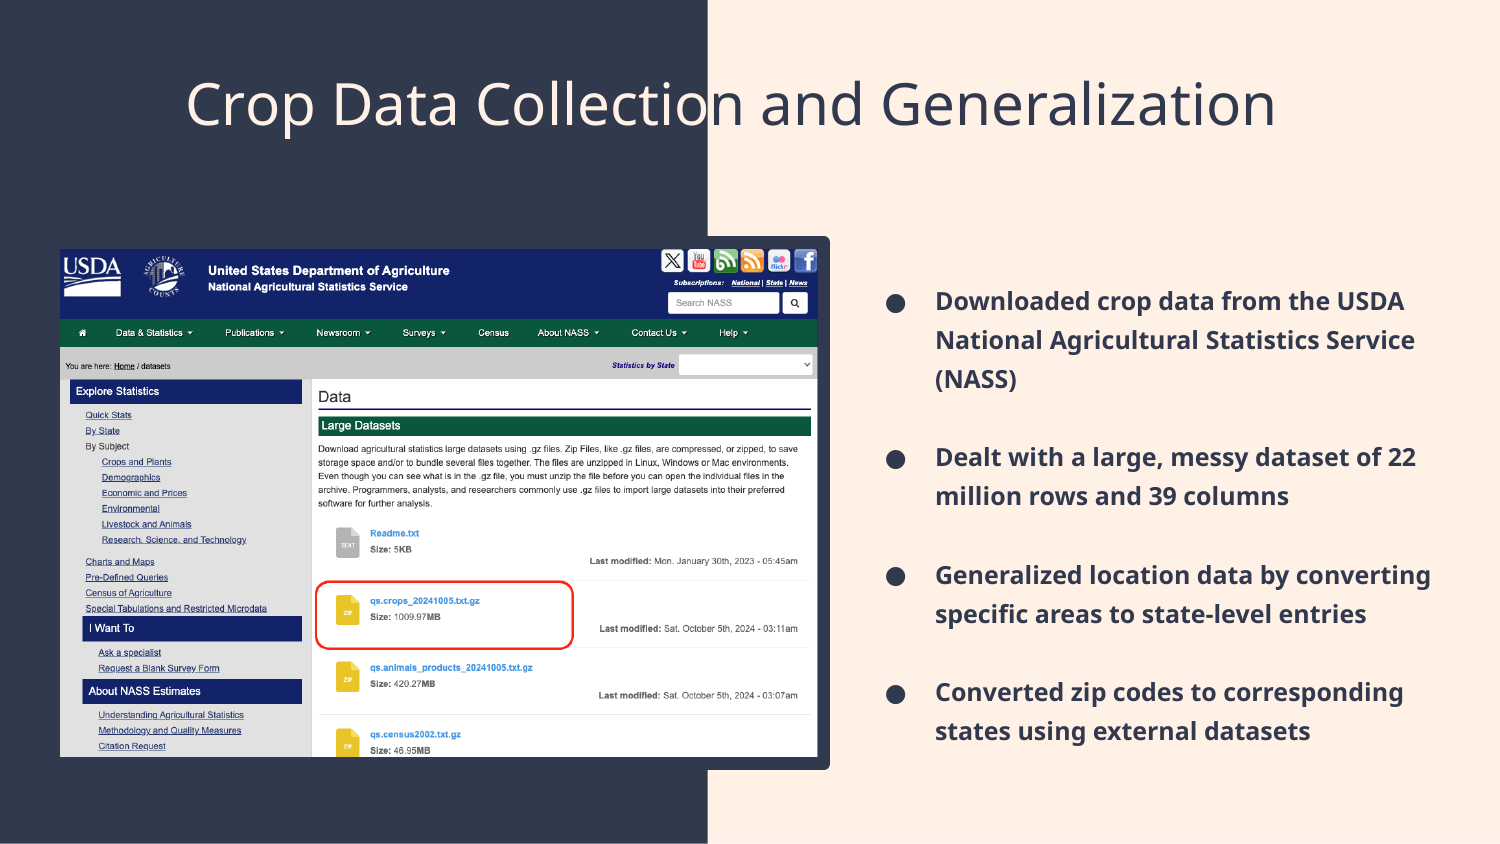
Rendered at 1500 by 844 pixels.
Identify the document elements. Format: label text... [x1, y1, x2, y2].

picture [59, 248, 818, 758]
list Downloaded crop data from the USDA National Agricultural Statistics Service (NASS) Dealt with a large, messy dataset of 22 million rows and 39 columns Generalized location data by converting specific areas to state-level entries Converted zip codes to corresponding states using external datasets [844, 263, 1467, 844]
title Crop Data Collection and Generalization [59, 47, 1404, 460]
